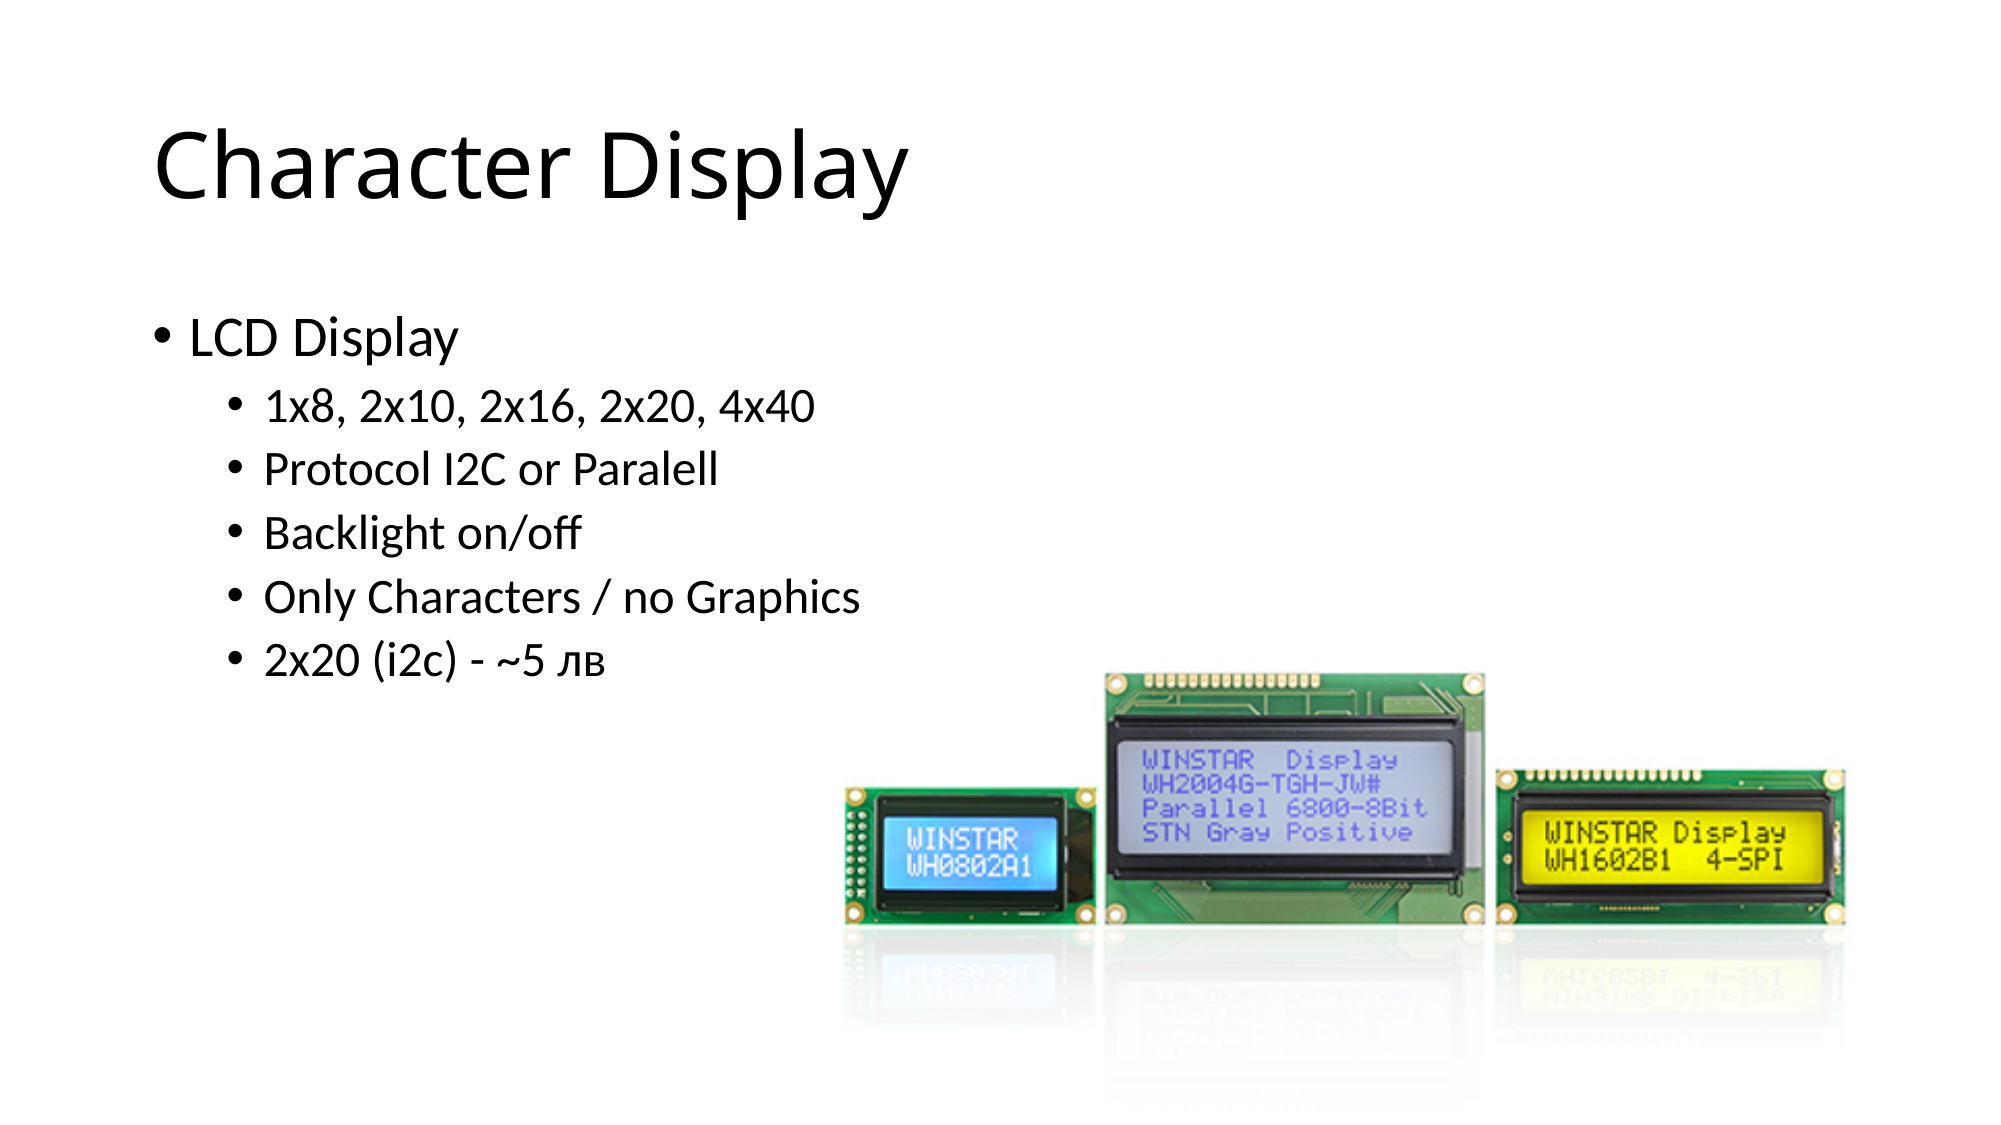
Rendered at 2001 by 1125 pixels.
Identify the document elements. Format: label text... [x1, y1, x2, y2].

picture [827, 475, 1863, 1125]
title Character Display [137, 59, 1863, 278]
list LCD Display 1x8, 2x10, 2x16, 2x20, 4x40 Protocol I2C or Paralell Backlight on/off Only Characters / no Graphics 2x20 (i2c) - ~5 лв [137, 299, 1863, 698]
